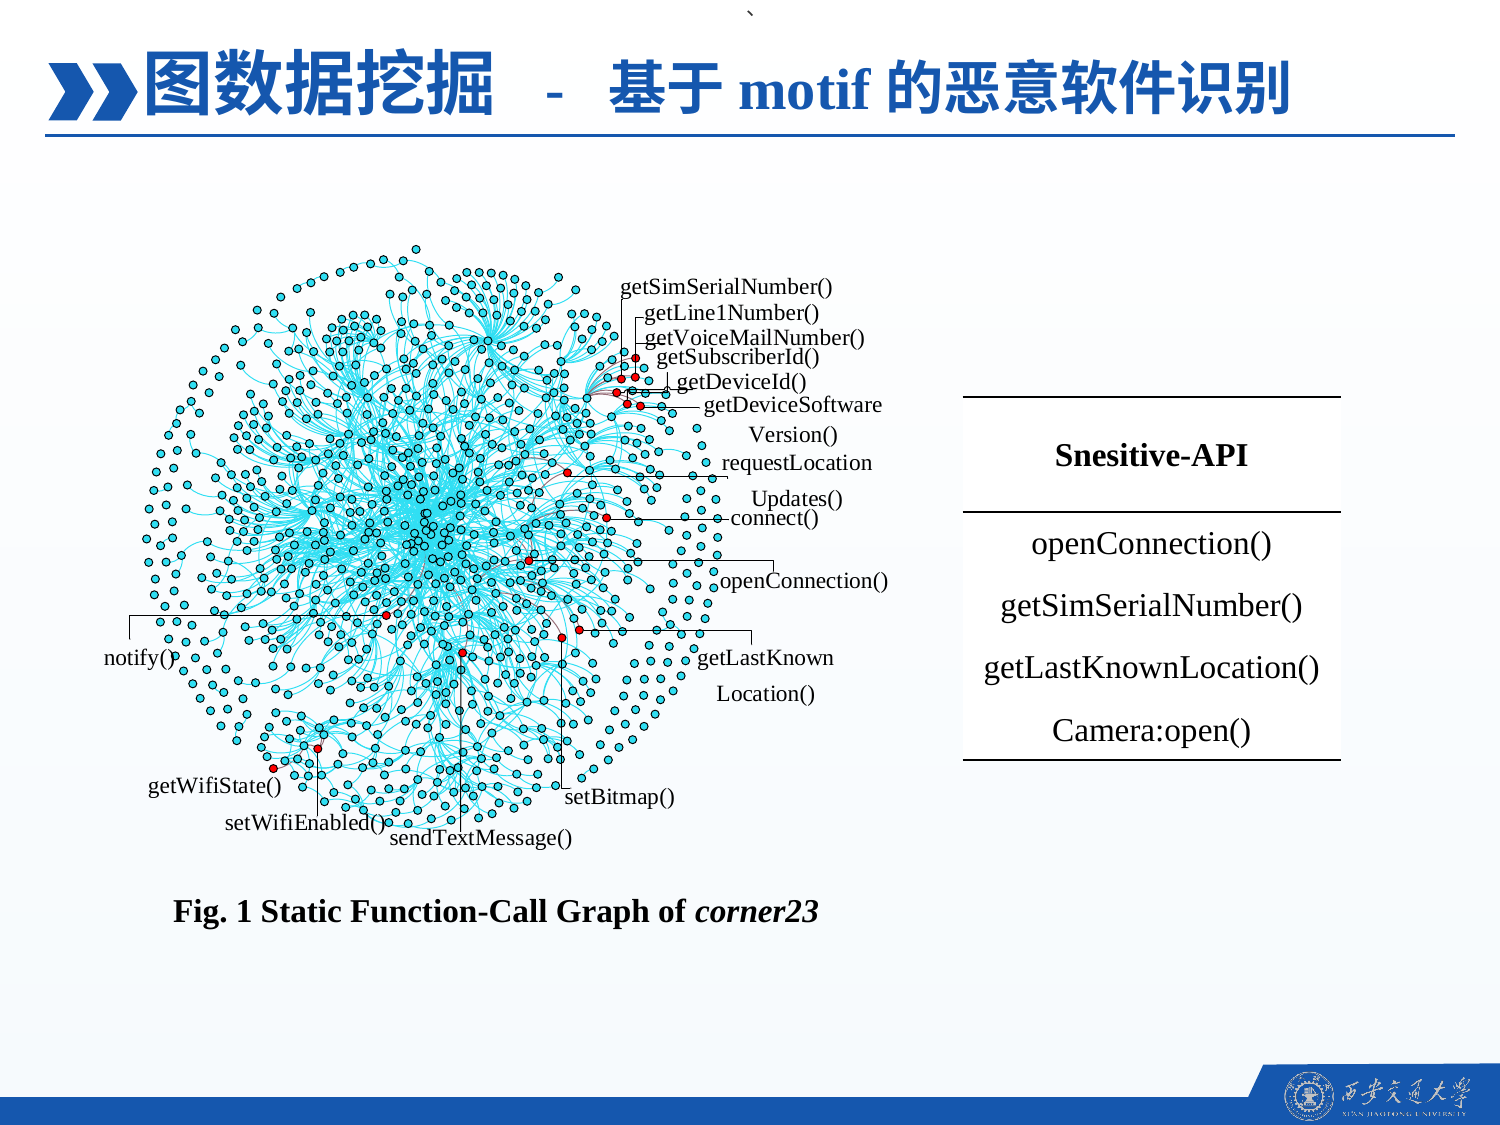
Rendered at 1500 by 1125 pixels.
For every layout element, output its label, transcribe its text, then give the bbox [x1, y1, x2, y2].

table_cell getSimSerialNumber() [963, 574, 1341, 636]
text_box 、 [705, 0, 795, 30]
table_cell openConnection() [963, 513, 1341, 574]
table_header Snesitive-API [963, 398, 1341, 511]
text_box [88, 243, 905, 851]
text_box 图数据挖掘 - 基于motif的恶意软件识别 [128, 30, 1309, 131]
table_cell Camera:open() [963, 698, 1341, 759]
text_box Fig. 1 Static Function-Call Graph of corner23 [121, 881, 872, 937]
table_cell getLastKnownLocation() [963, 636, 1341, 698]
